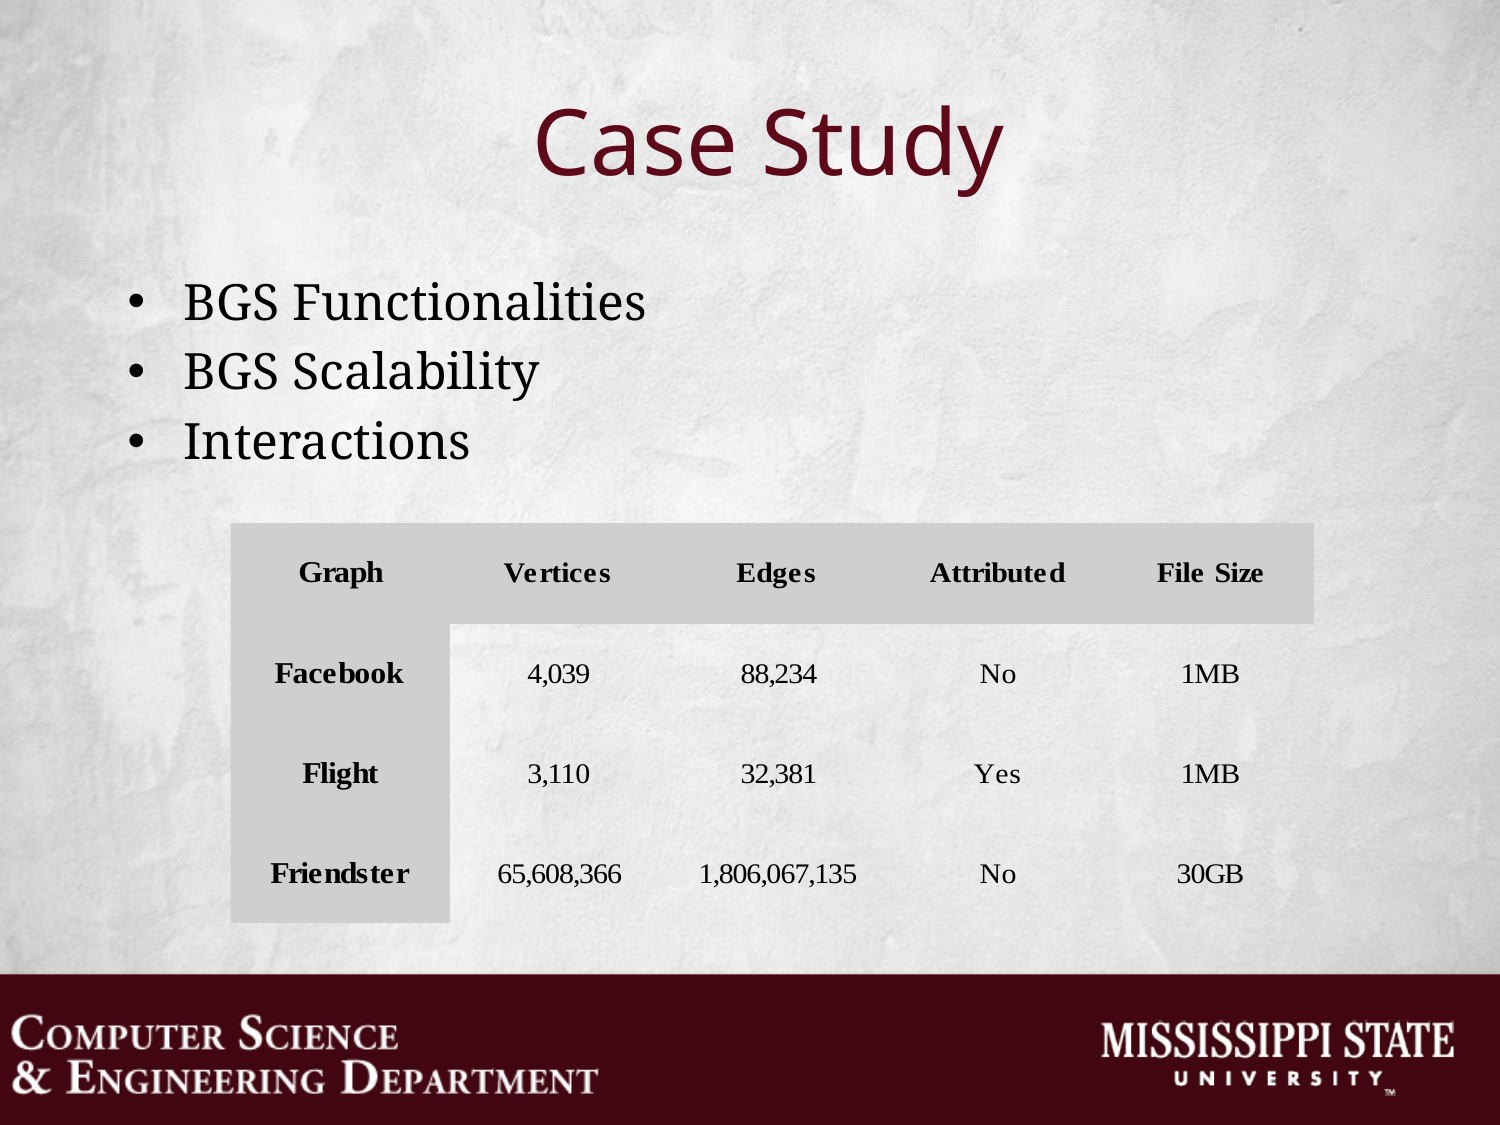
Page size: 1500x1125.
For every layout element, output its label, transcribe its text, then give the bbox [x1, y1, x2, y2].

list BGS Functionalities BGS Scalability Interactions [112, 262, 1425, 911]
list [0, 0, 1500, 974]
title Case Study [112, 45, 1425, 233]
picture [7, 1010, 1493, 1105]
picture [228, 521, 1317, 925]
